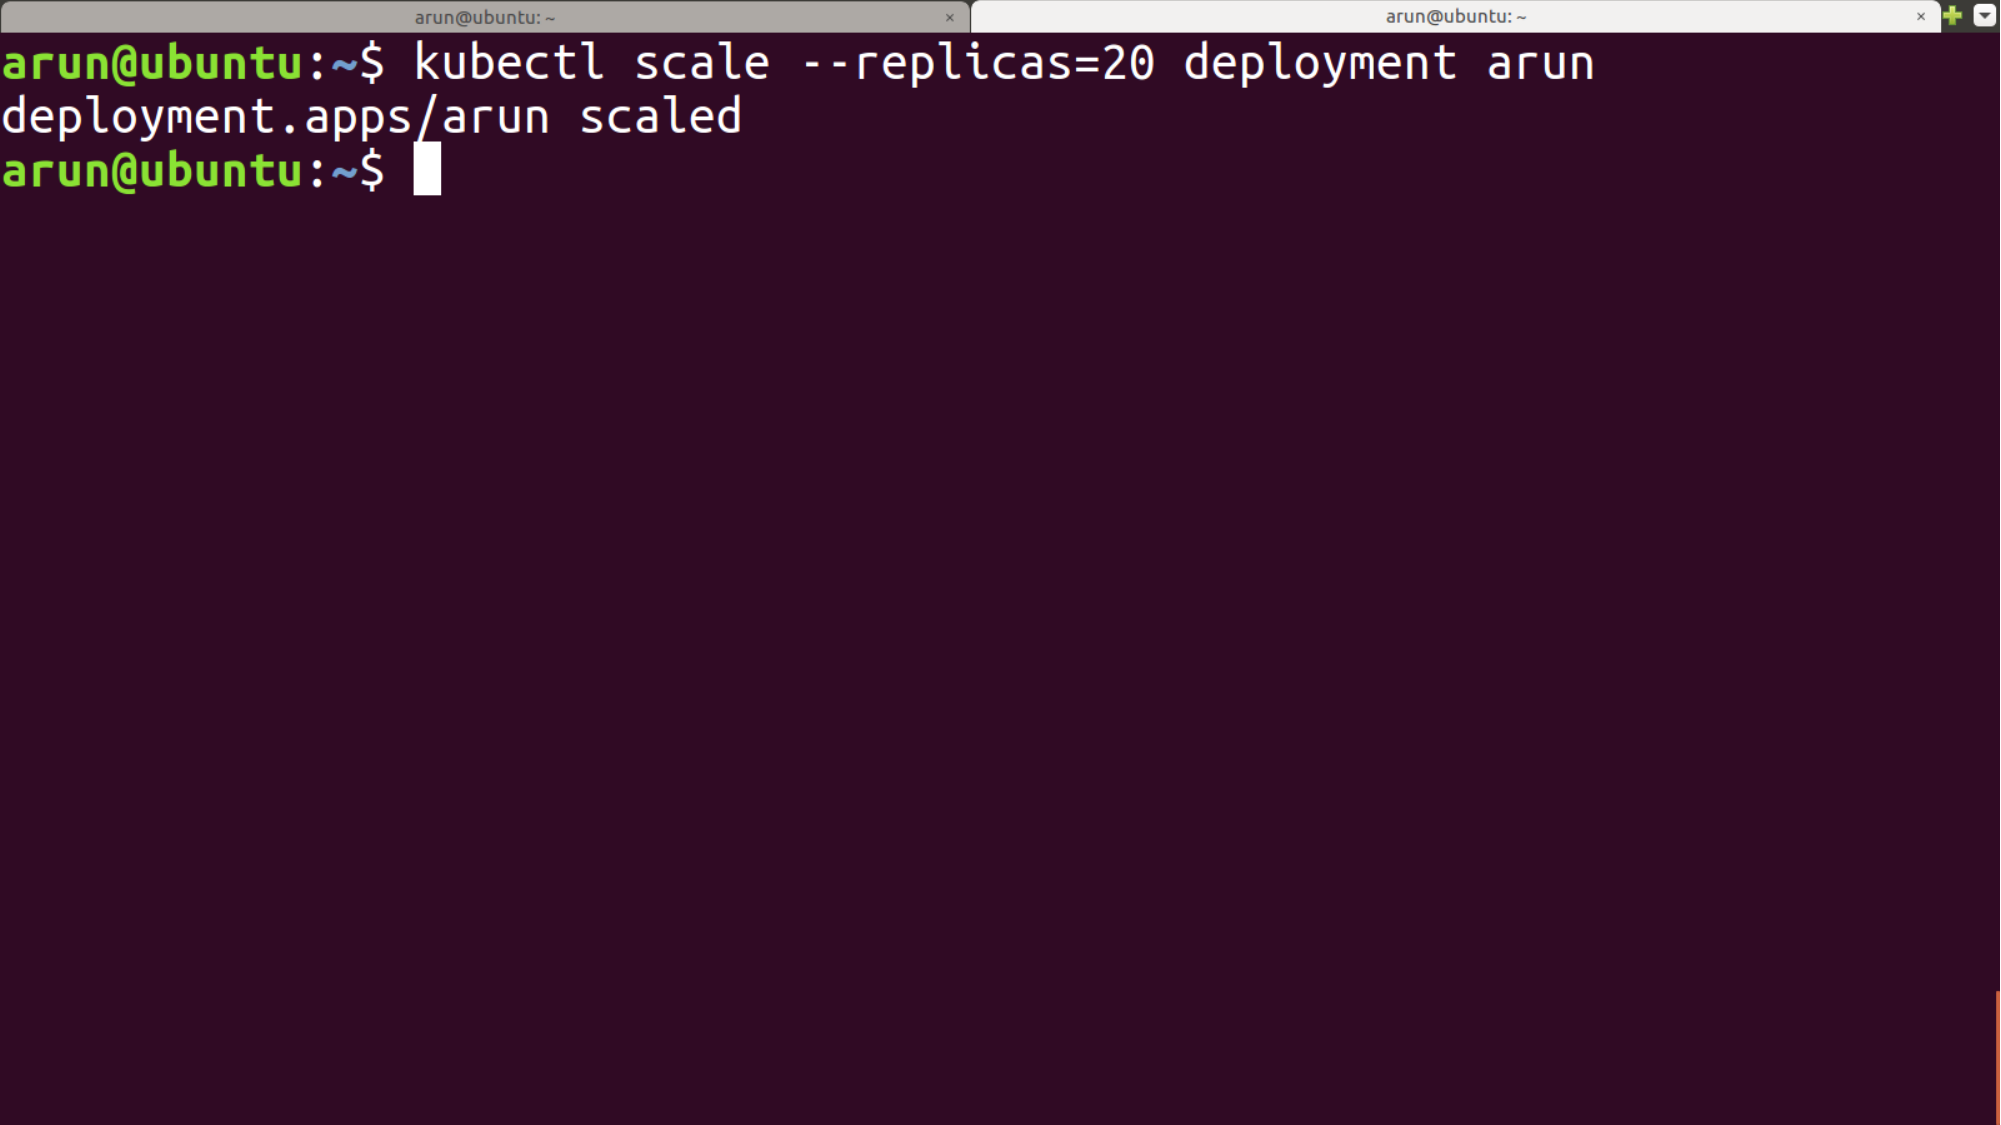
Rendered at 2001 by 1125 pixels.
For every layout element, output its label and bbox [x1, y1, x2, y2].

list [0, 0, 2000, 1125]
